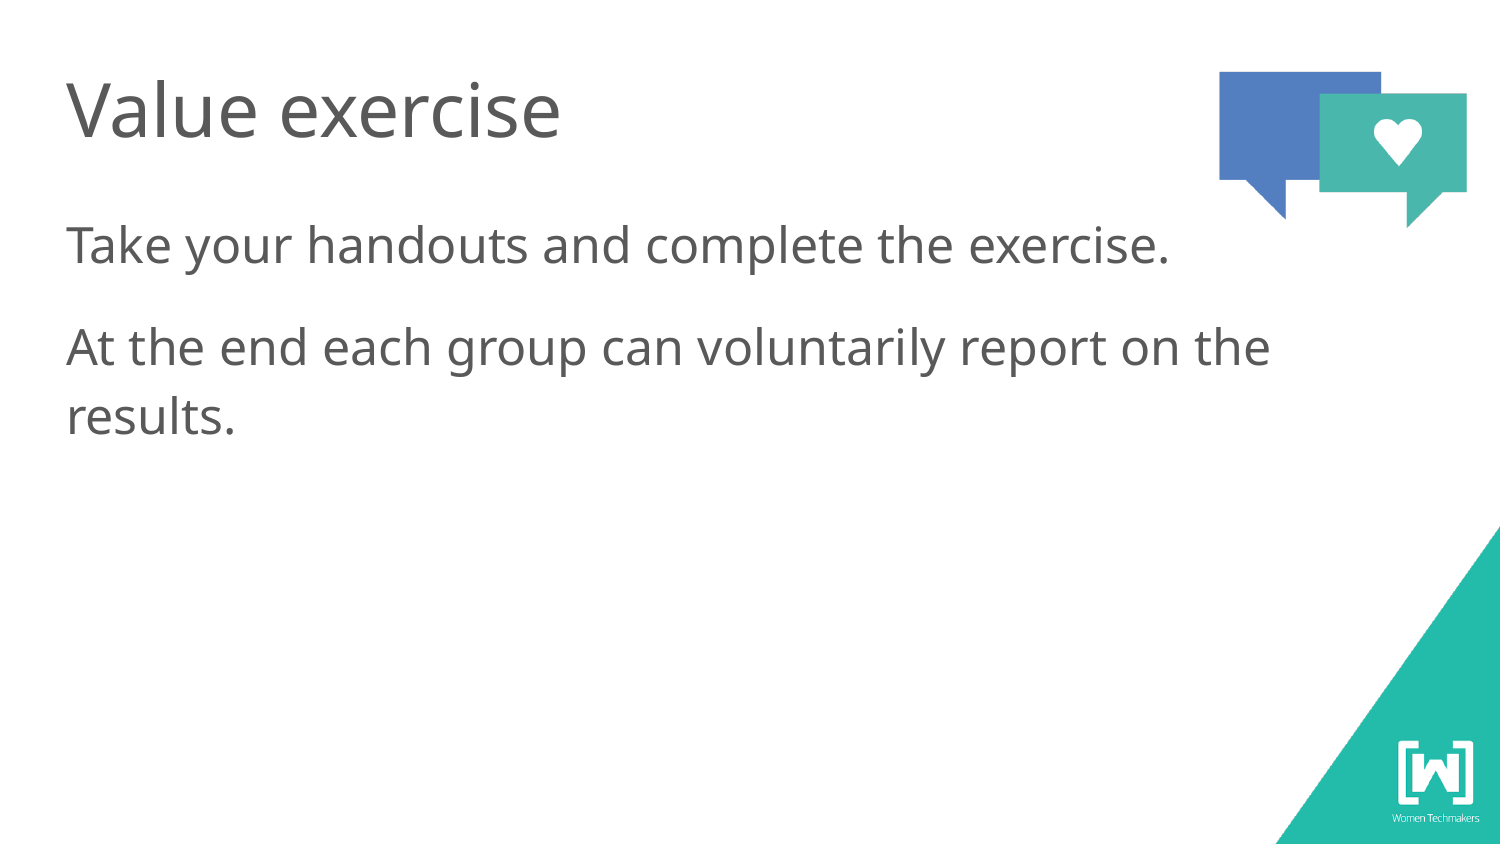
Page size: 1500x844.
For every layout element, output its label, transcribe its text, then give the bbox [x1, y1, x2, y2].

picture [1203, 10, 1483, 290]
picture [1244, 517, 1500, 844]
title Value exercise [51, 48, 1198, 164]
list Take your handouts and complete the exercise. At the end each group can voluntarily report on the results. [51, 189, 1449, 750]
